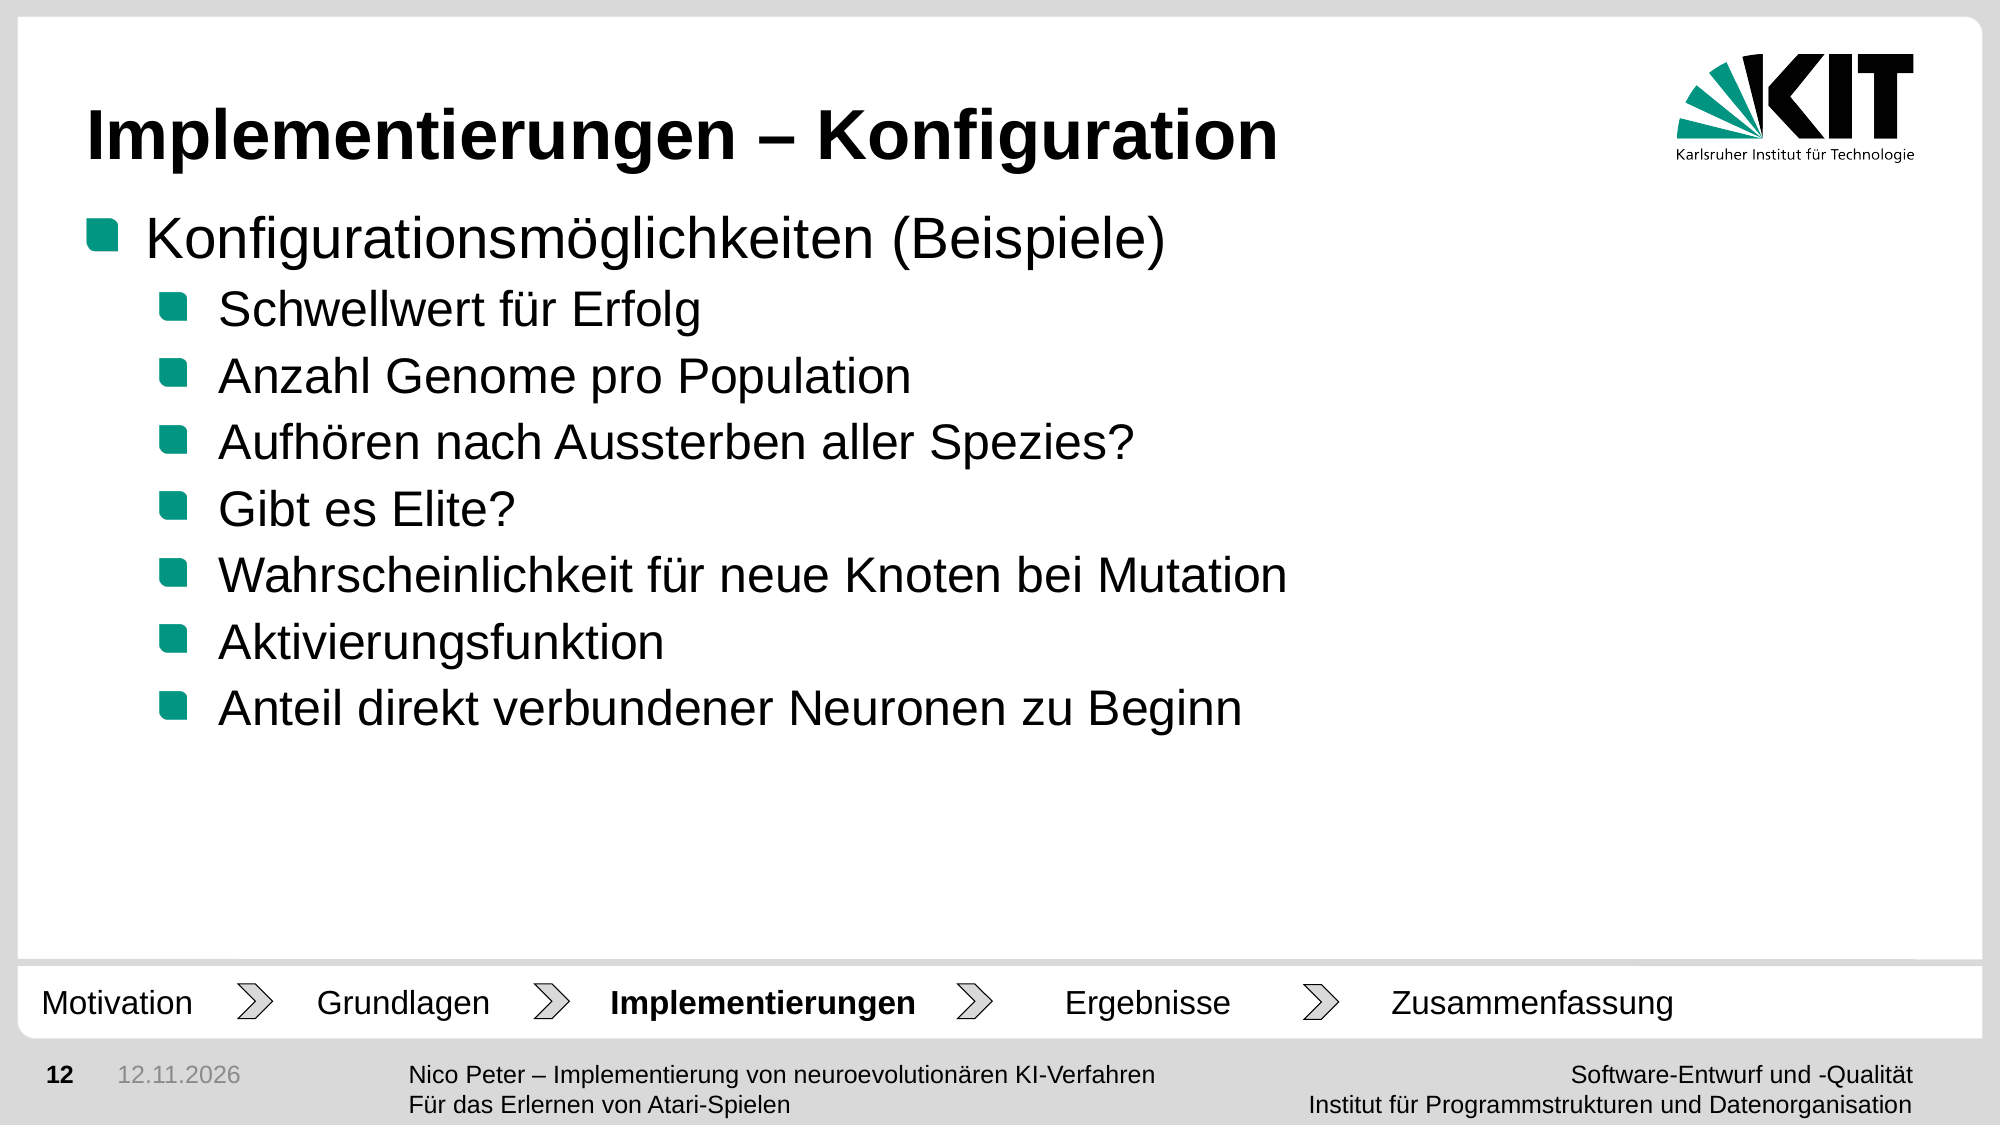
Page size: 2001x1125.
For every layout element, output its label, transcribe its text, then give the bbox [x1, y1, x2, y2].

slide_number 12 [45, 1058, 118, 1119]
picture [159, 624, 187, 656]
picture [159, 358, 187, 390]
picture [159, 558, 187, 590]
list Konfigurationsmöglichkeiten (Beispiele) Schwellwert für Erfolg Anzahl Genome pro Population Aufhören nach Aussterben aller Spezies? Gibt es Elite? Wahrscheinlichkeit für neue Knoten bei Mutation Aktivierungsfunktion Anteil direkt verbundener Neuronen zu Beginn [86, 208, 1914, 962]
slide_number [118, 1058, 397, 1119]
picture [159, 491, 187, 523]
picture [159, 691, 187, 723]
title Implementierungen – Konfiguration [86, 71, 1592, 175]
picture [159, 425, 187, 457]
picture [0, 0, 2000, 1125]
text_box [15, 962, 2000, 1029]
picture [159, 292, 187, 324]
